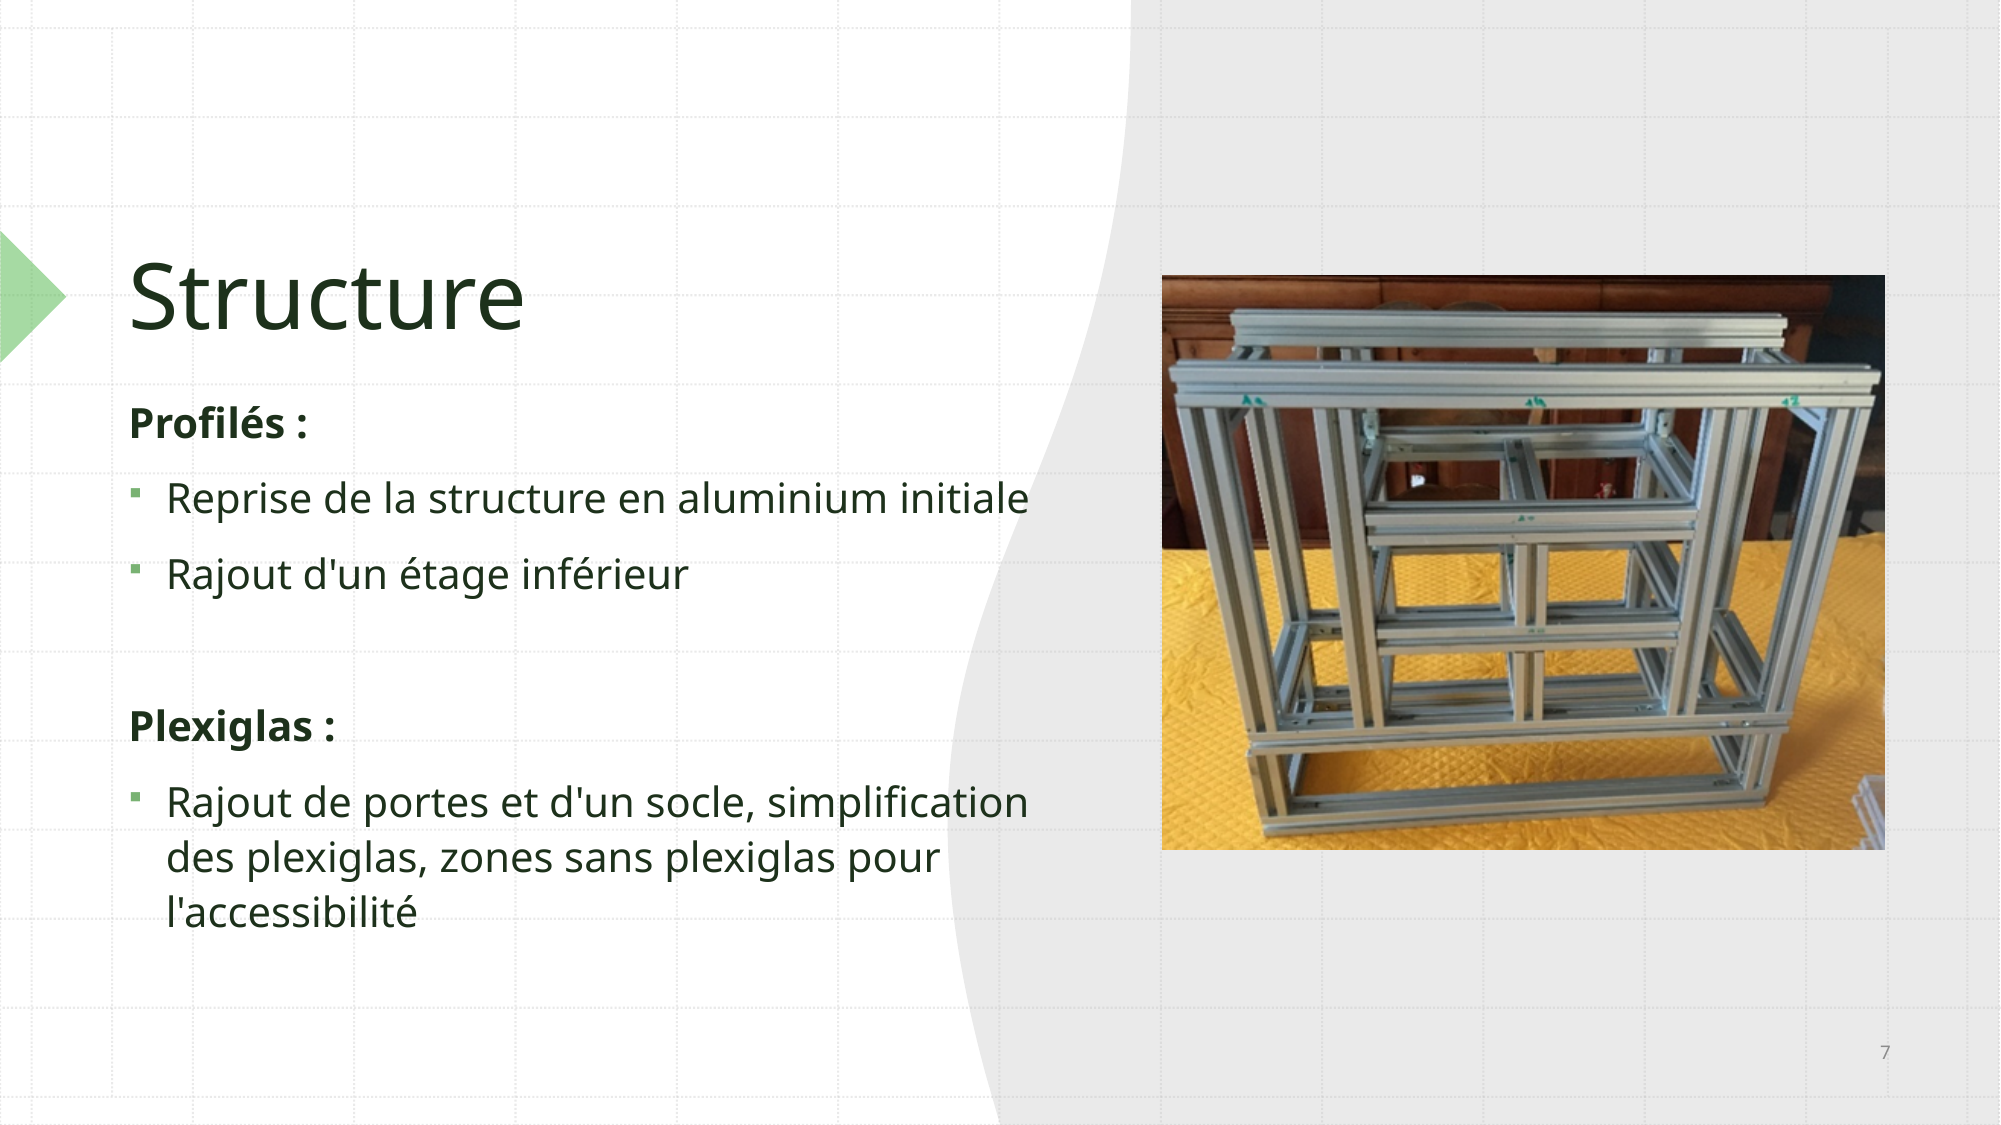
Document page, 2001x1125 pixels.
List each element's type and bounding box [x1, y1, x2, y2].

text_box [0, 0, 2000, 1125]
picture [1162, 275, 1885, 850]
